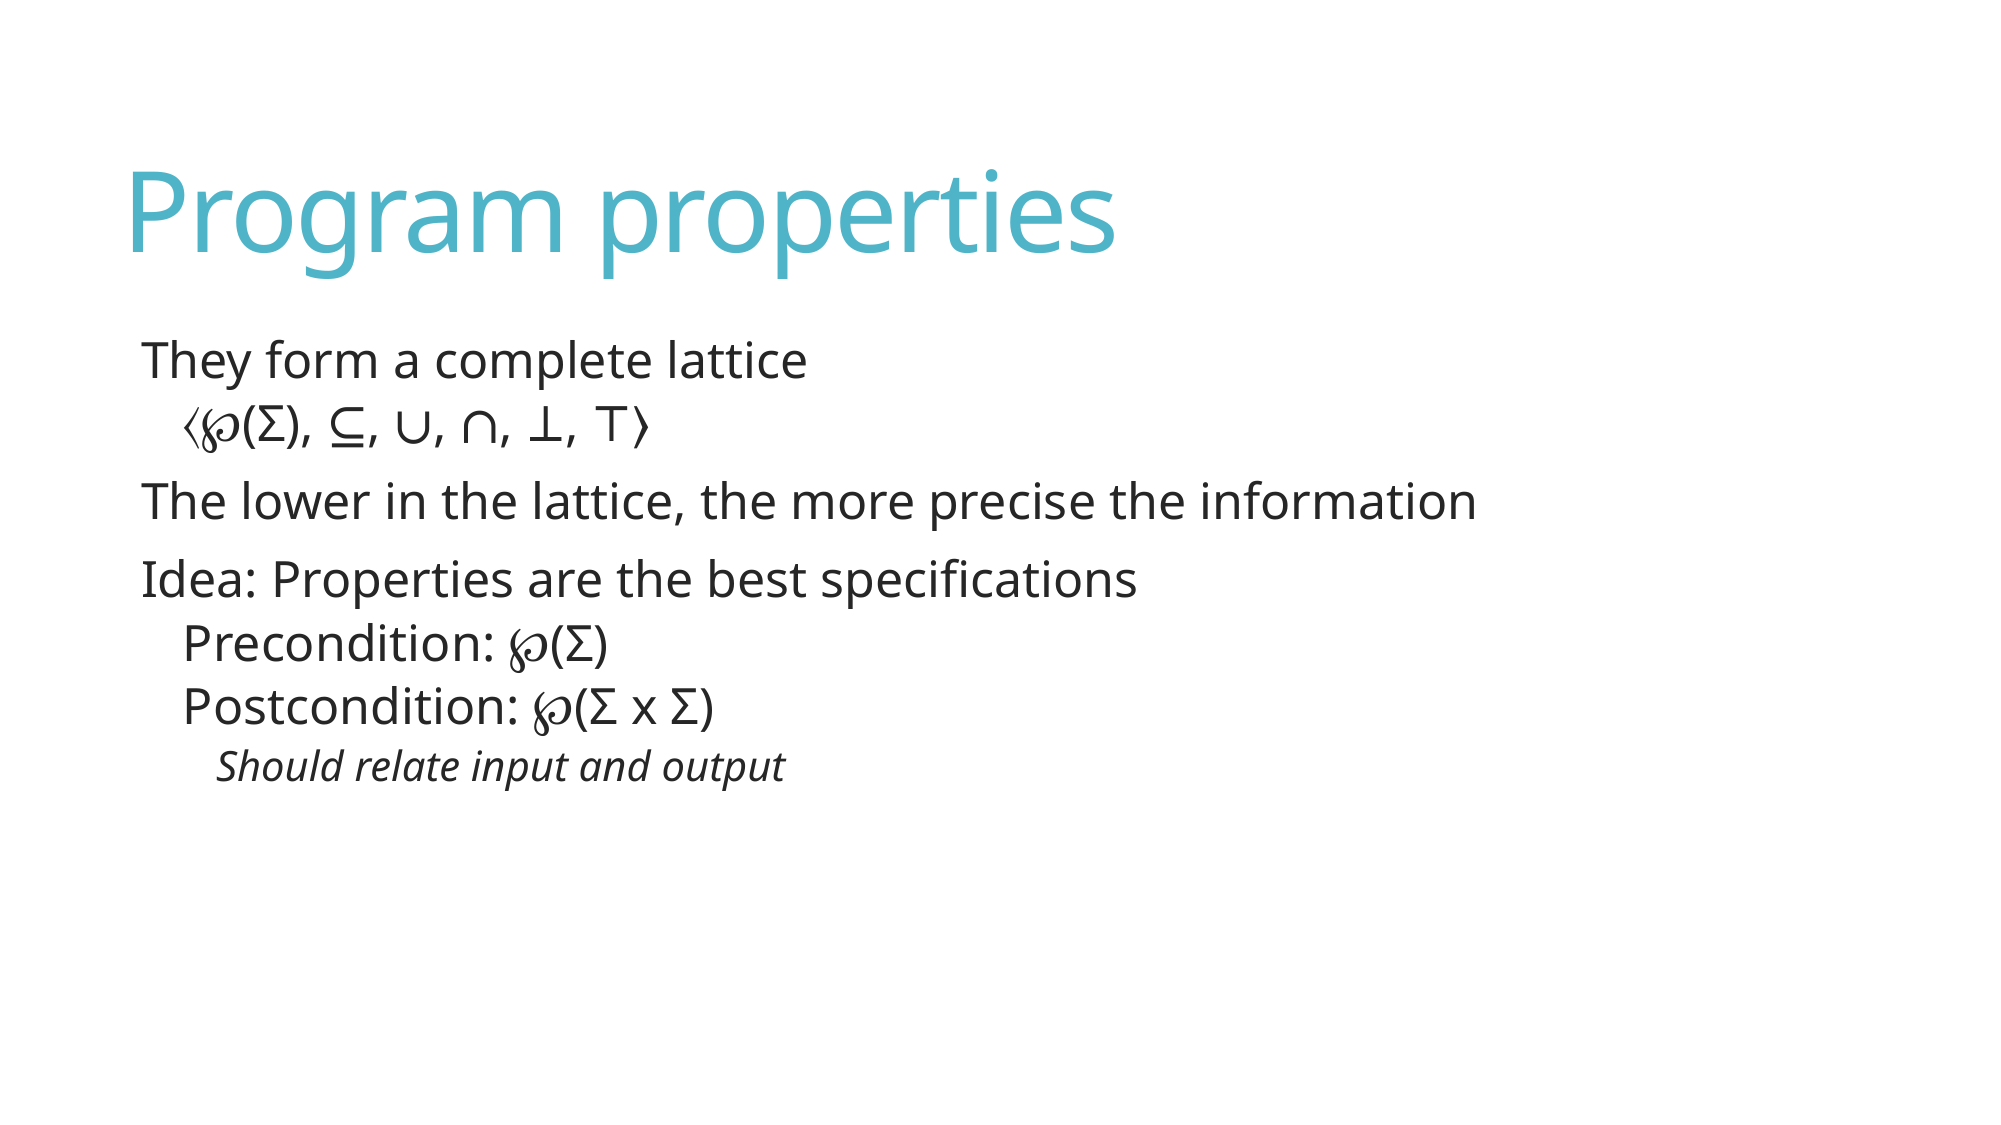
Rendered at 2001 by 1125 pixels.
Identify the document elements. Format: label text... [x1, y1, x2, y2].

list They form a complete lattice 〈℘(Σ), ⊆, ∪, ∩, ⊥, ⊤〉 The lower in the lattice, the more precise the information Idea: Properties are the best specifications Precondition: ℘(Σ) Postcondition: ℘(Σ x Σ) Should relate input and output [111, 329, 1876, 948]
title Program properties [107, 81, 1875, 354]
